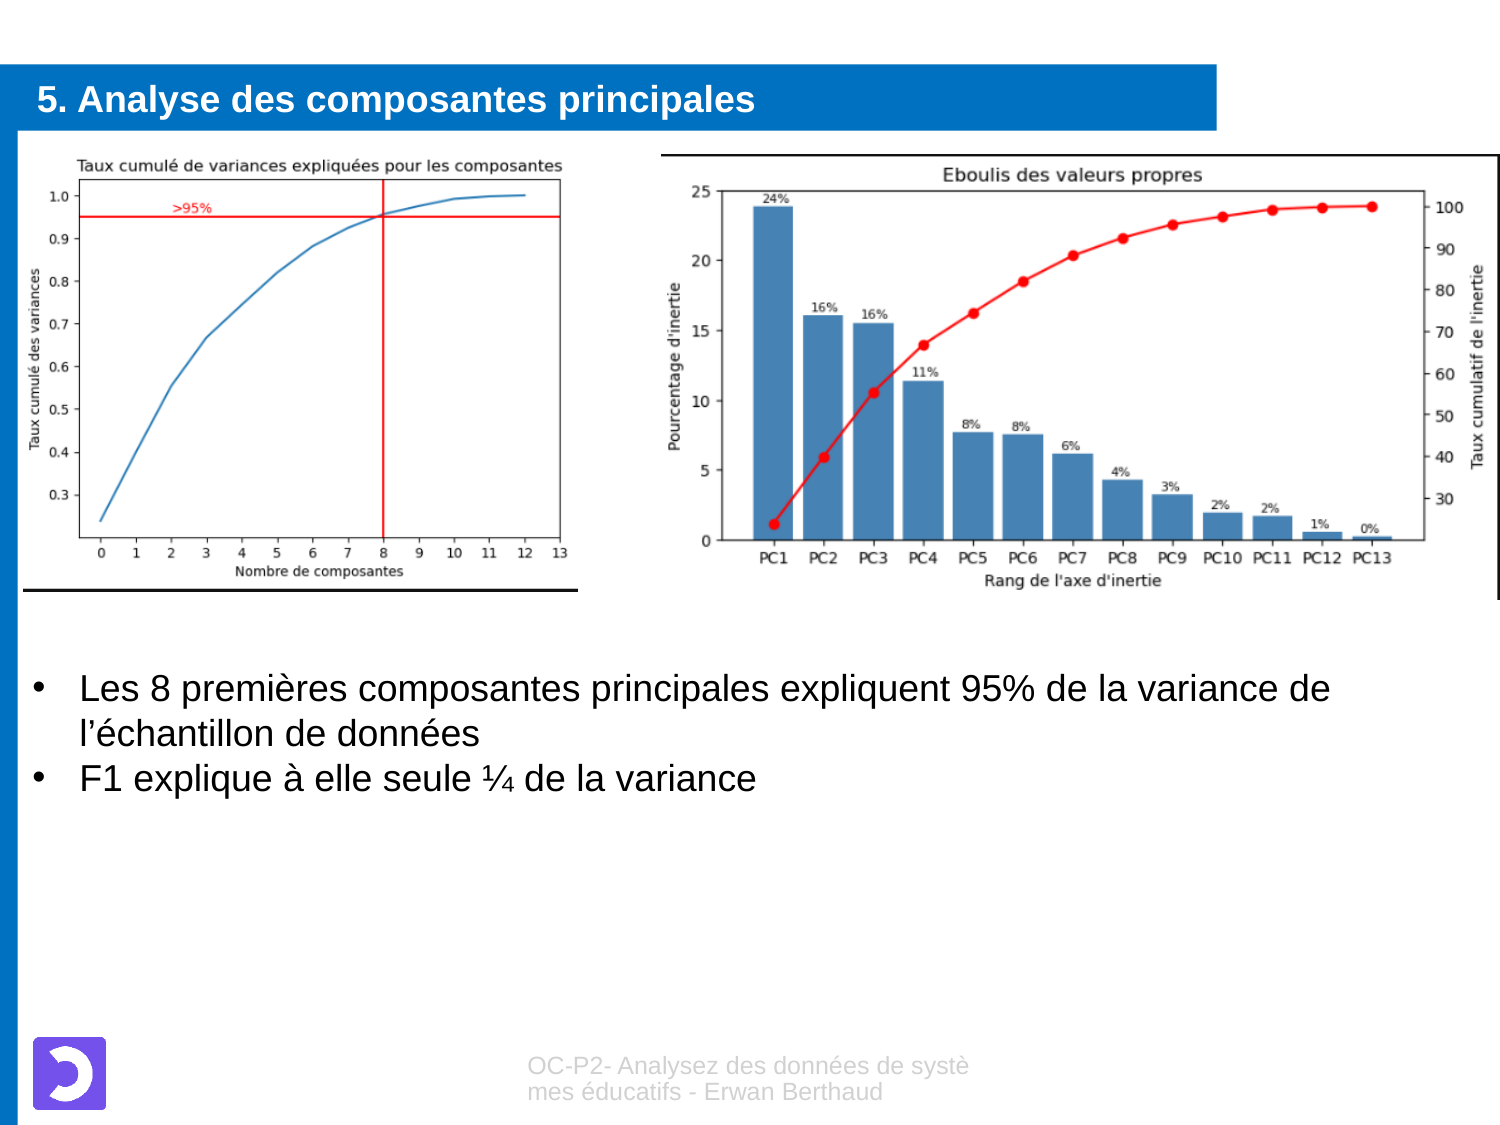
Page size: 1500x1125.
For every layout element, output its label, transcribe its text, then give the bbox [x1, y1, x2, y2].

text_box 5. Analyse des composantes principales [22, 67, 1321, 173]
footer OC-P2- Analysez des données de systèmes éducatifs - Erwan Berthaud [512, 1042, 988, 1103]
text_box Les 8 premières composantes principales expliquent 95% de la variance de l’échantillon de données F1 explique à elle seule ¼ de la variance [17, 656, 1500, 807]
picture [661, 154, 1500, 601]
picture [33, 1037, 106, 1110]
picture [23, 149, 579, 593]
